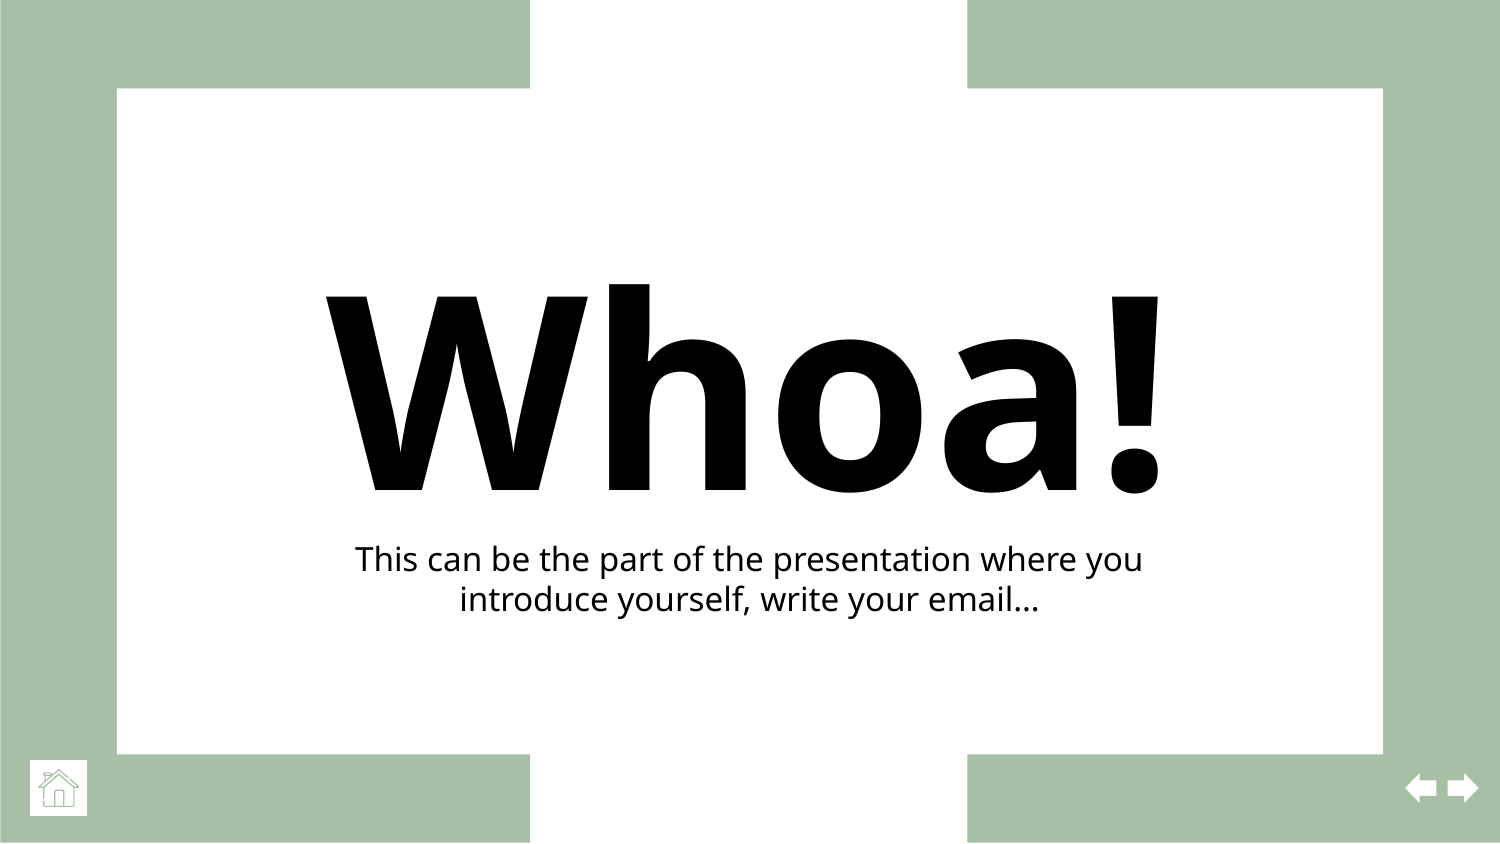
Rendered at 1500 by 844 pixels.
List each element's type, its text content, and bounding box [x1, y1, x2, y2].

subtitle This can be the part of the presentation where you introduce yourself, write your email… [303, 522, 1197, 636]
text_box [38, 769, 80, 807]
text_box [1446, 770, 1481, 806]
title Whoa! [303, 207, 1198, 560]
text_box [1403, 771, 1438, 806]
text_box [29, 758, 88, 818]
